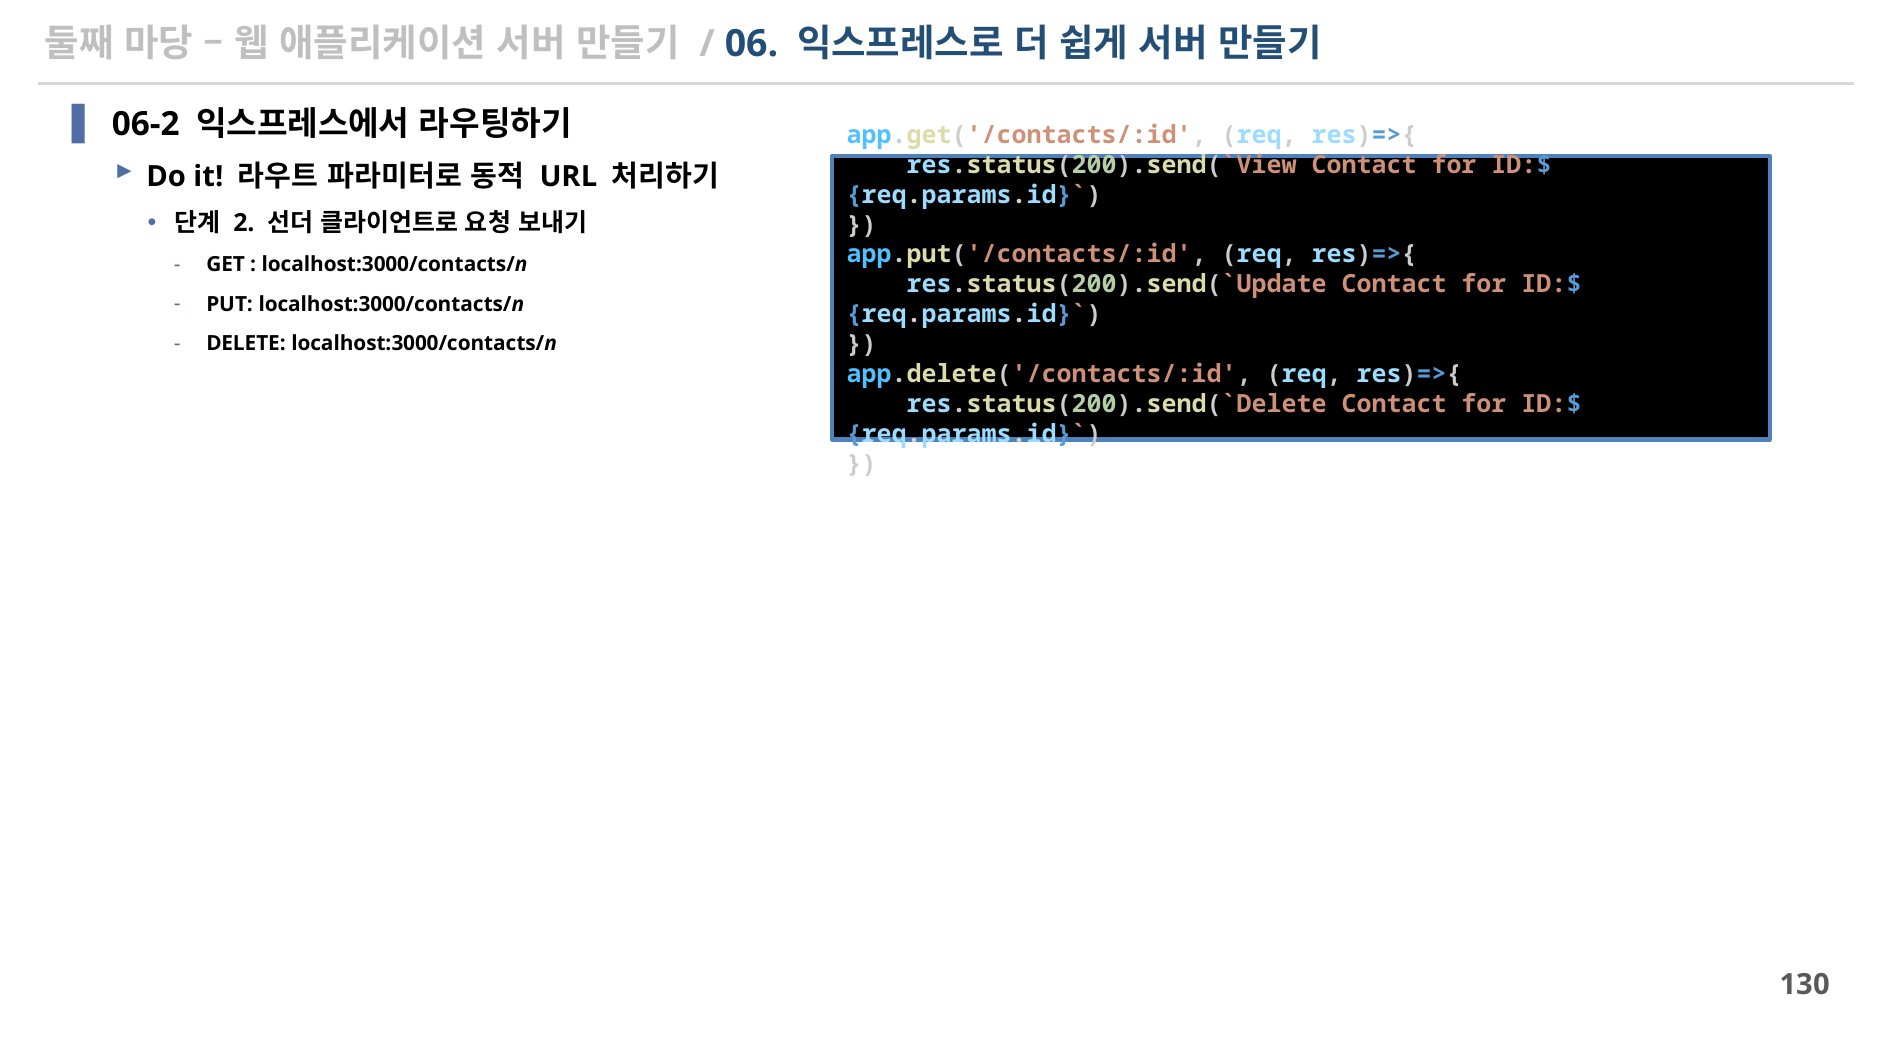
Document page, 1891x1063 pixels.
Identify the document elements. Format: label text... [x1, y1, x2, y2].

text_box app.get('/contacts/:id', (req, res)=>{ res.status(200).send(`View Contact for ID:${req.params.id}`) }) app.put('/contacts/:id', (req, res)=>{ res.status(200).send(`Update Contact for ID:${req.params.id}`) }) app.delete('/contacts/:id', (req, res)=>{ res.status(200).send(`Delete Contact for ID:${req.params.id}`) }) [830, 154, 1772, 442]
list 06-2 익스프레스에서 라우팅하기 Do it! 라우트 파라미터로 동적 URL 처리하기 단계 2. 선더 클라이언트로 요청 보내기 GET : localhost:3000/contacts/n PUT: localhost:3000/contacts/n DELETE: localhost:3000/contacts/n [43, 94, 1855, 506]
slide_number 130 [1703, 956, 1845, 1014]
title 둘째 마당 – 웹 애플리케이션 서버 만들기 / 06. 익스프레스로 더 쉽게 서버 만들기 [29, 11, 1855, 73]
